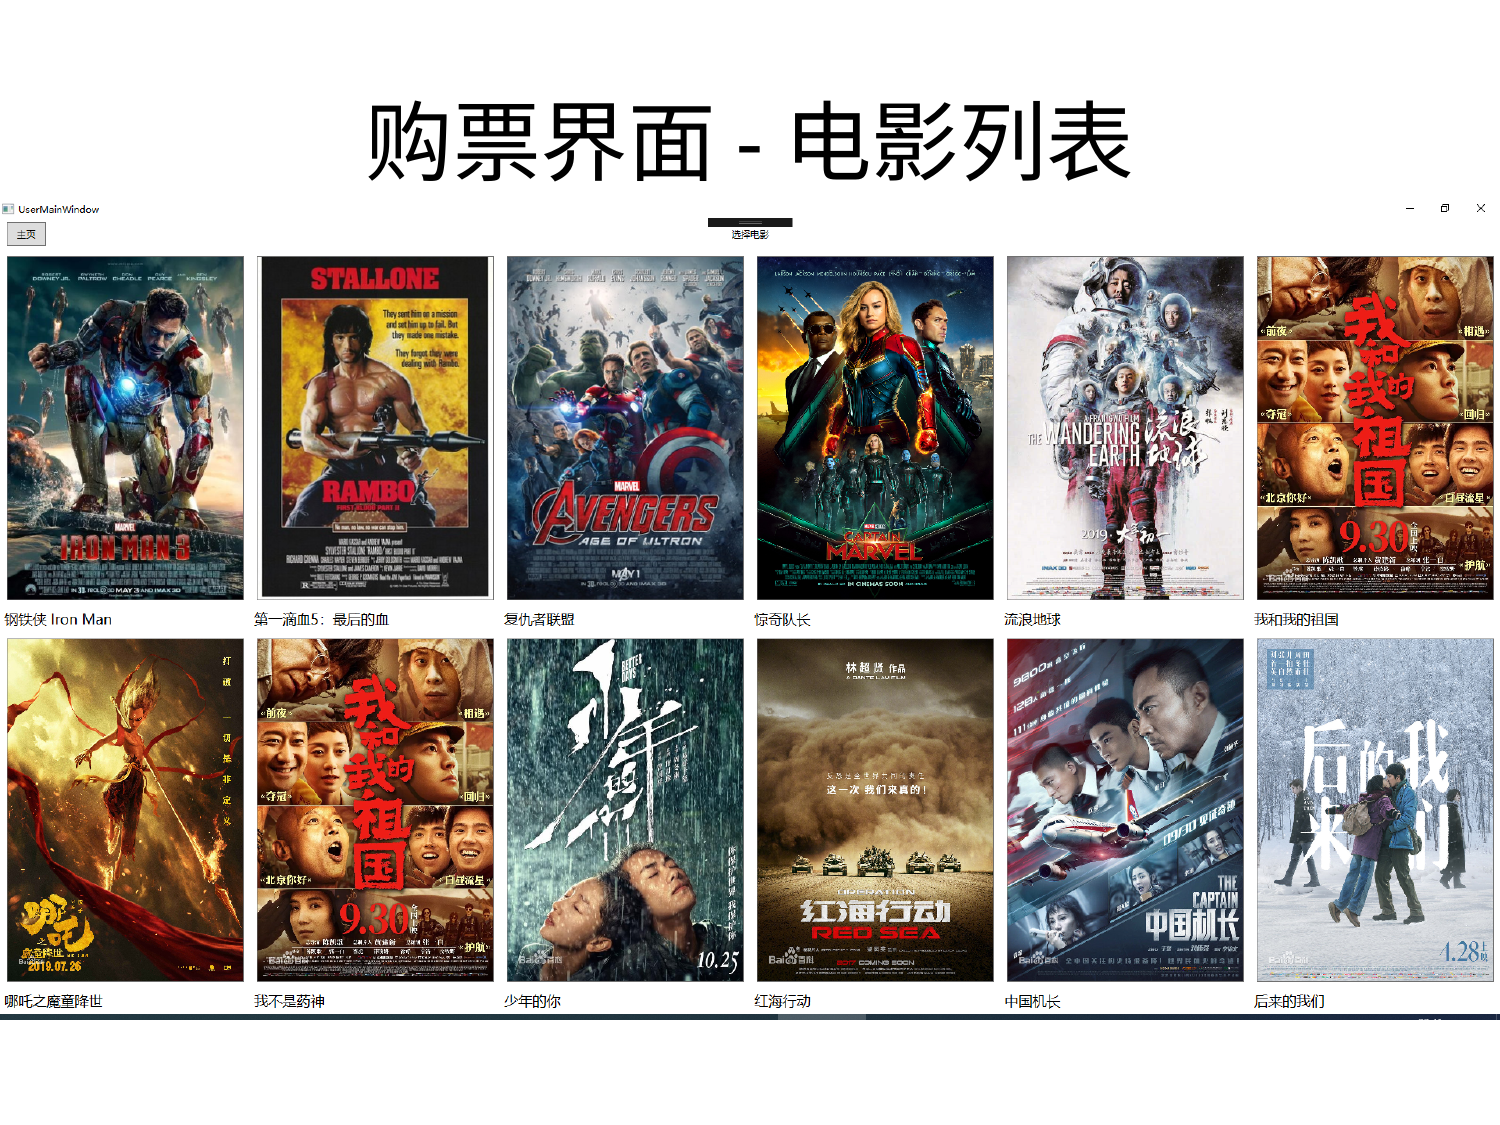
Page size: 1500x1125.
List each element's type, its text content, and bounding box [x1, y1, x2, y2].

picture [0, 200, 1500, 1020]
text_box 购票界面-电影列表 [103, 47, 1397, 199]
